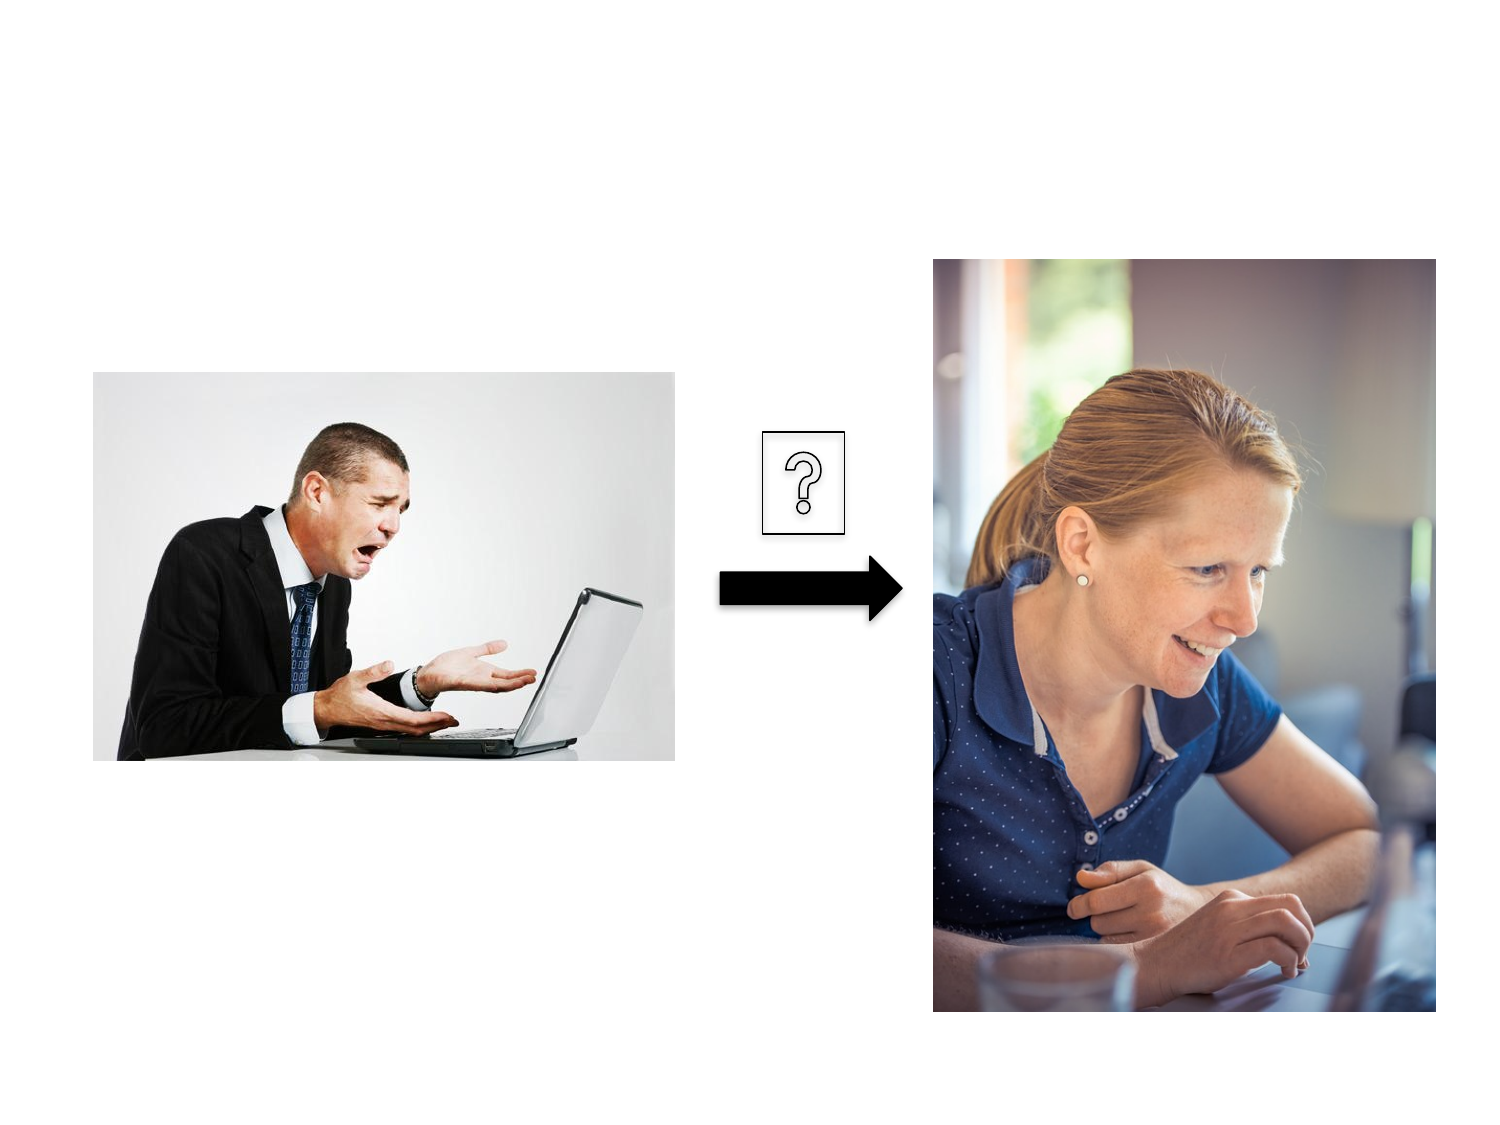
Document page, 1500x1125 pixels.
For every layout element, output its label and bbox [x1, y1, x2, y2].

text_box [762, 431, 845, 535]
picture [92, 372, 676, 761]
text_box [719, 555, 903, 622]
picture [933, 259, 1436, 1013]
